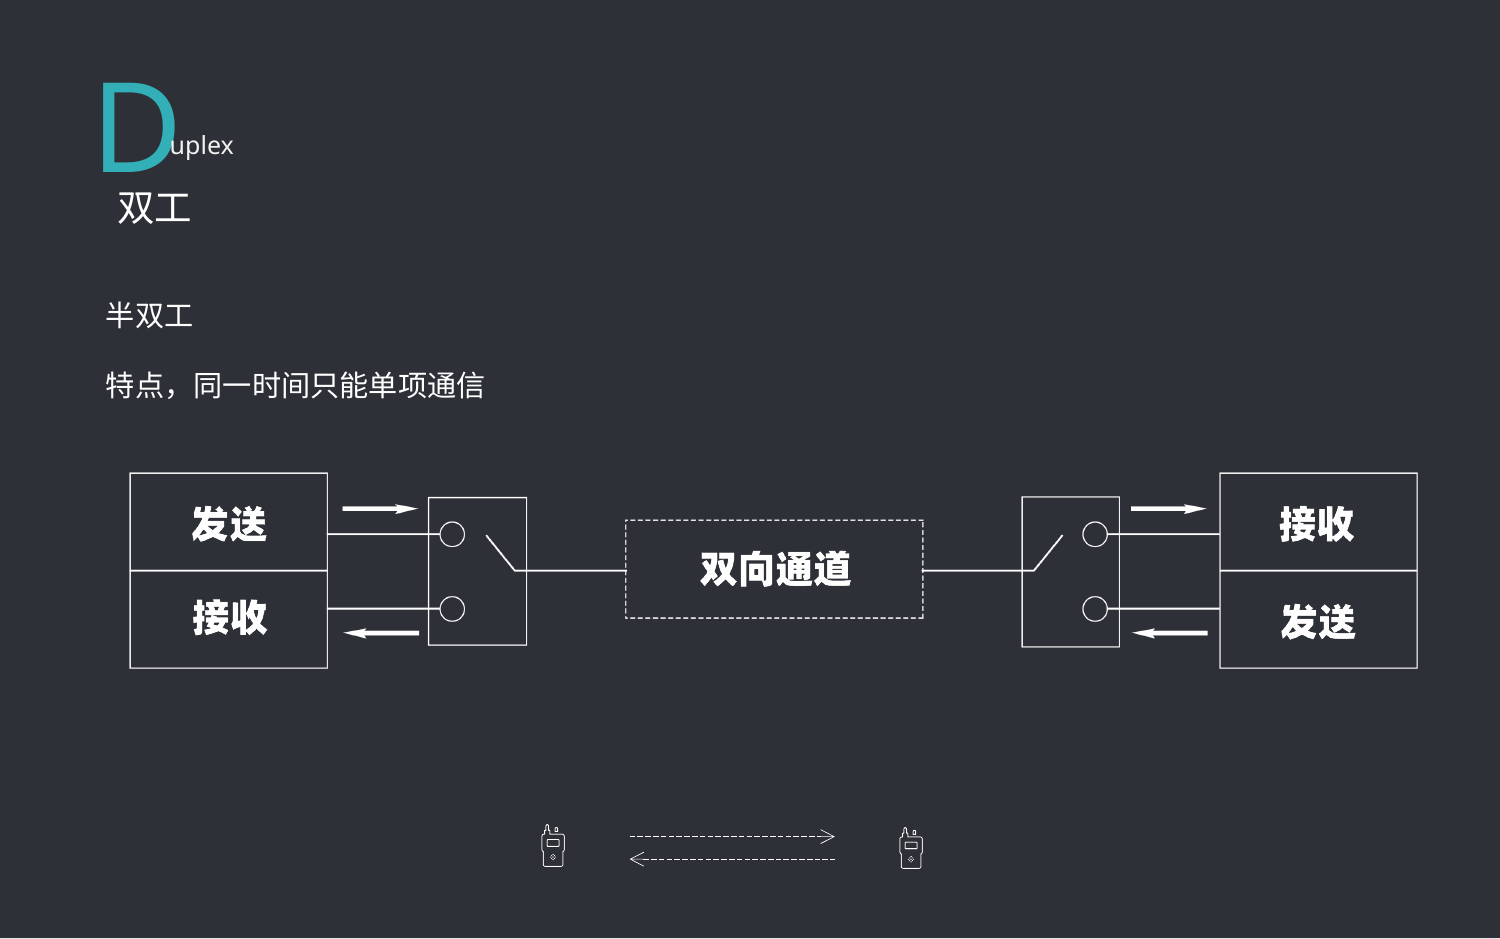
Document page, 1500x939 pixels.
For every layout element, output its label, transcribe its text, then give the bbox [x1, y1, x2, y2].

text_box 半双工 特点，同一时间只能单项通信 [91, 254, 925, 410]
picture [532, 824, 574, 867]
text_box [77, 40, 936, 237]
picture [129, 472, 1418, 669]
picture [890, 827, 932, 869]
